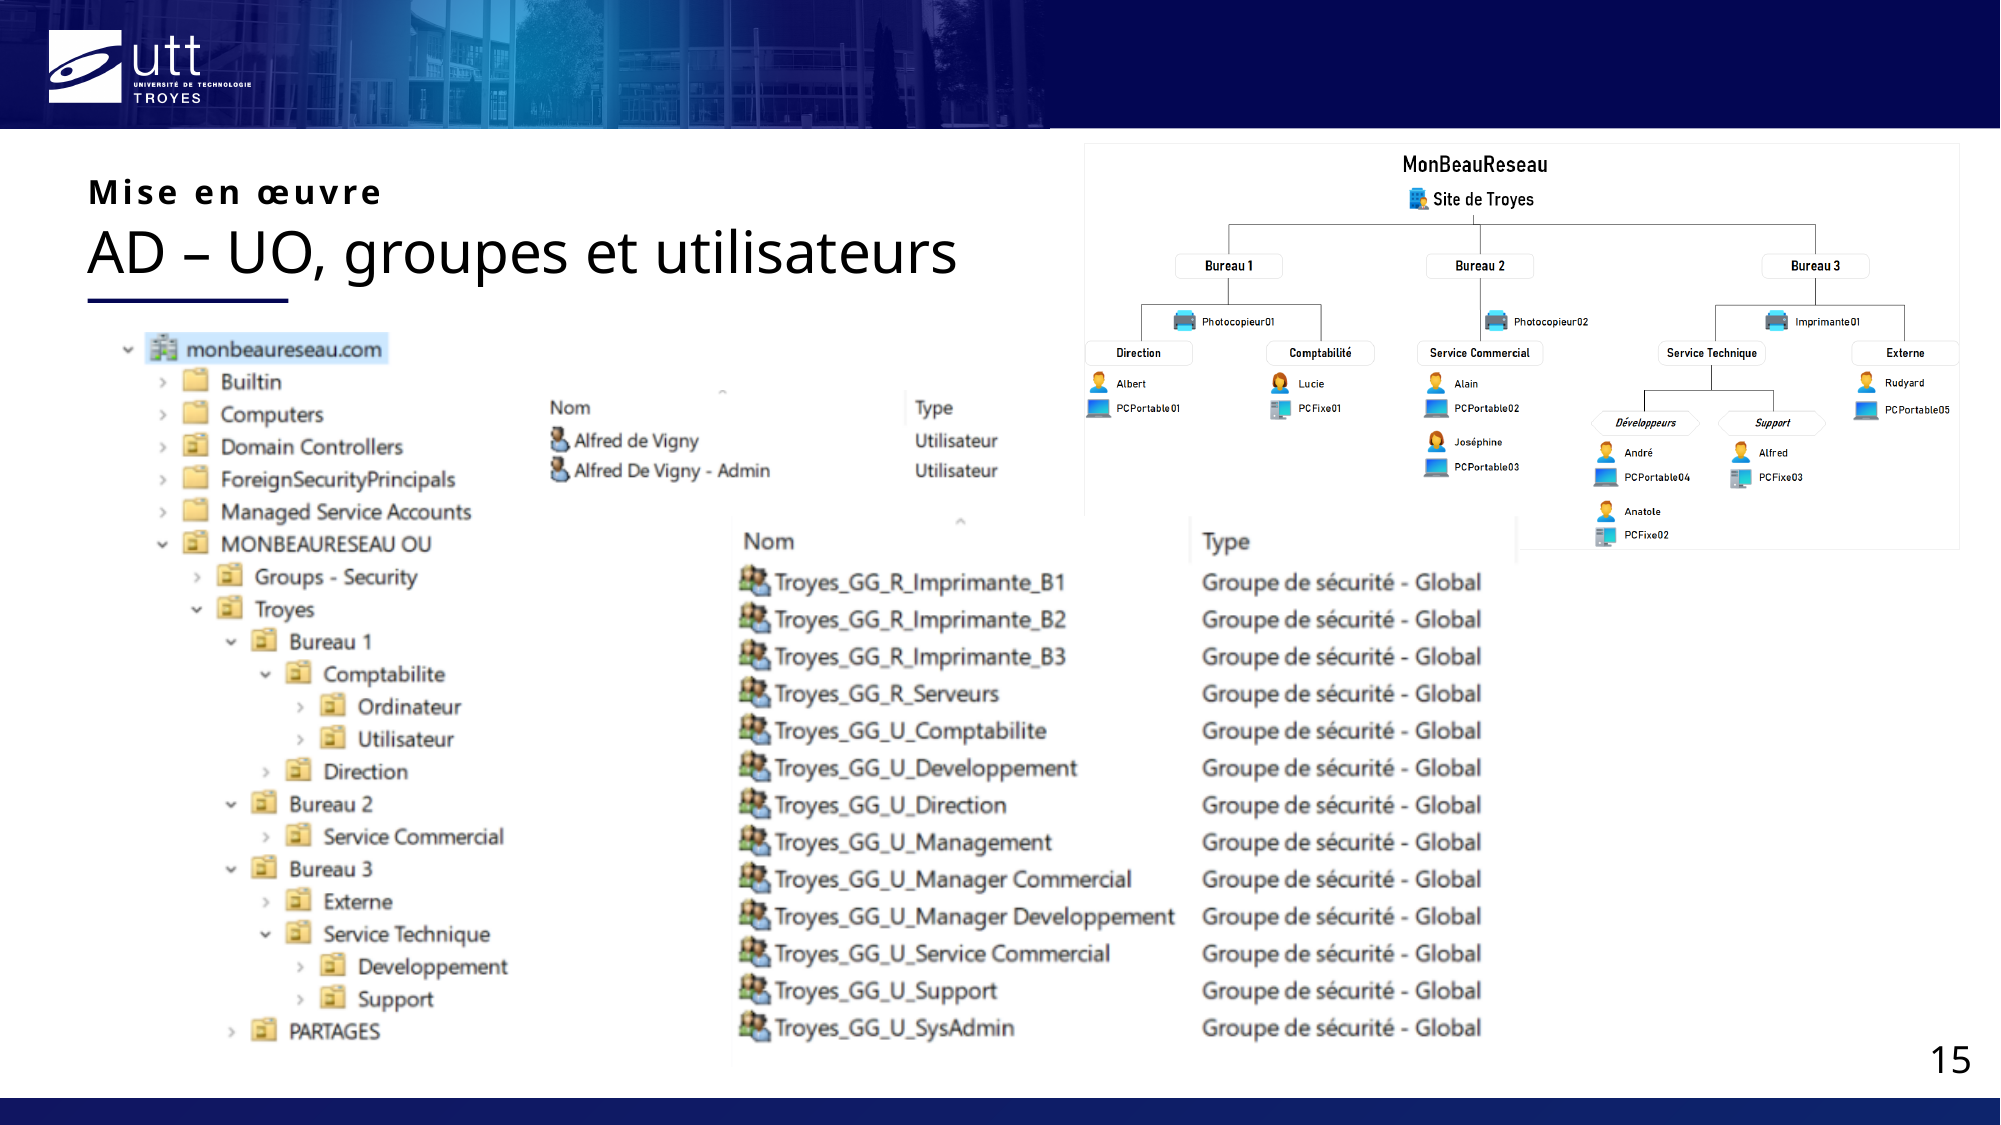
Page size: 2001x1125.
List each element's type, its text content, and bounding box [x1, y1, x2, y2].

text_box 15 [1914, 1028, 2000, 1097]
picture [121, 332, 1027, 1049]
picture [730, 143, 1961, 1068]
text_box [0, 0, 2000, 129]
text_box [0, 1097, 2000, 1125]
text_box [87, 179, 1044, 301]
